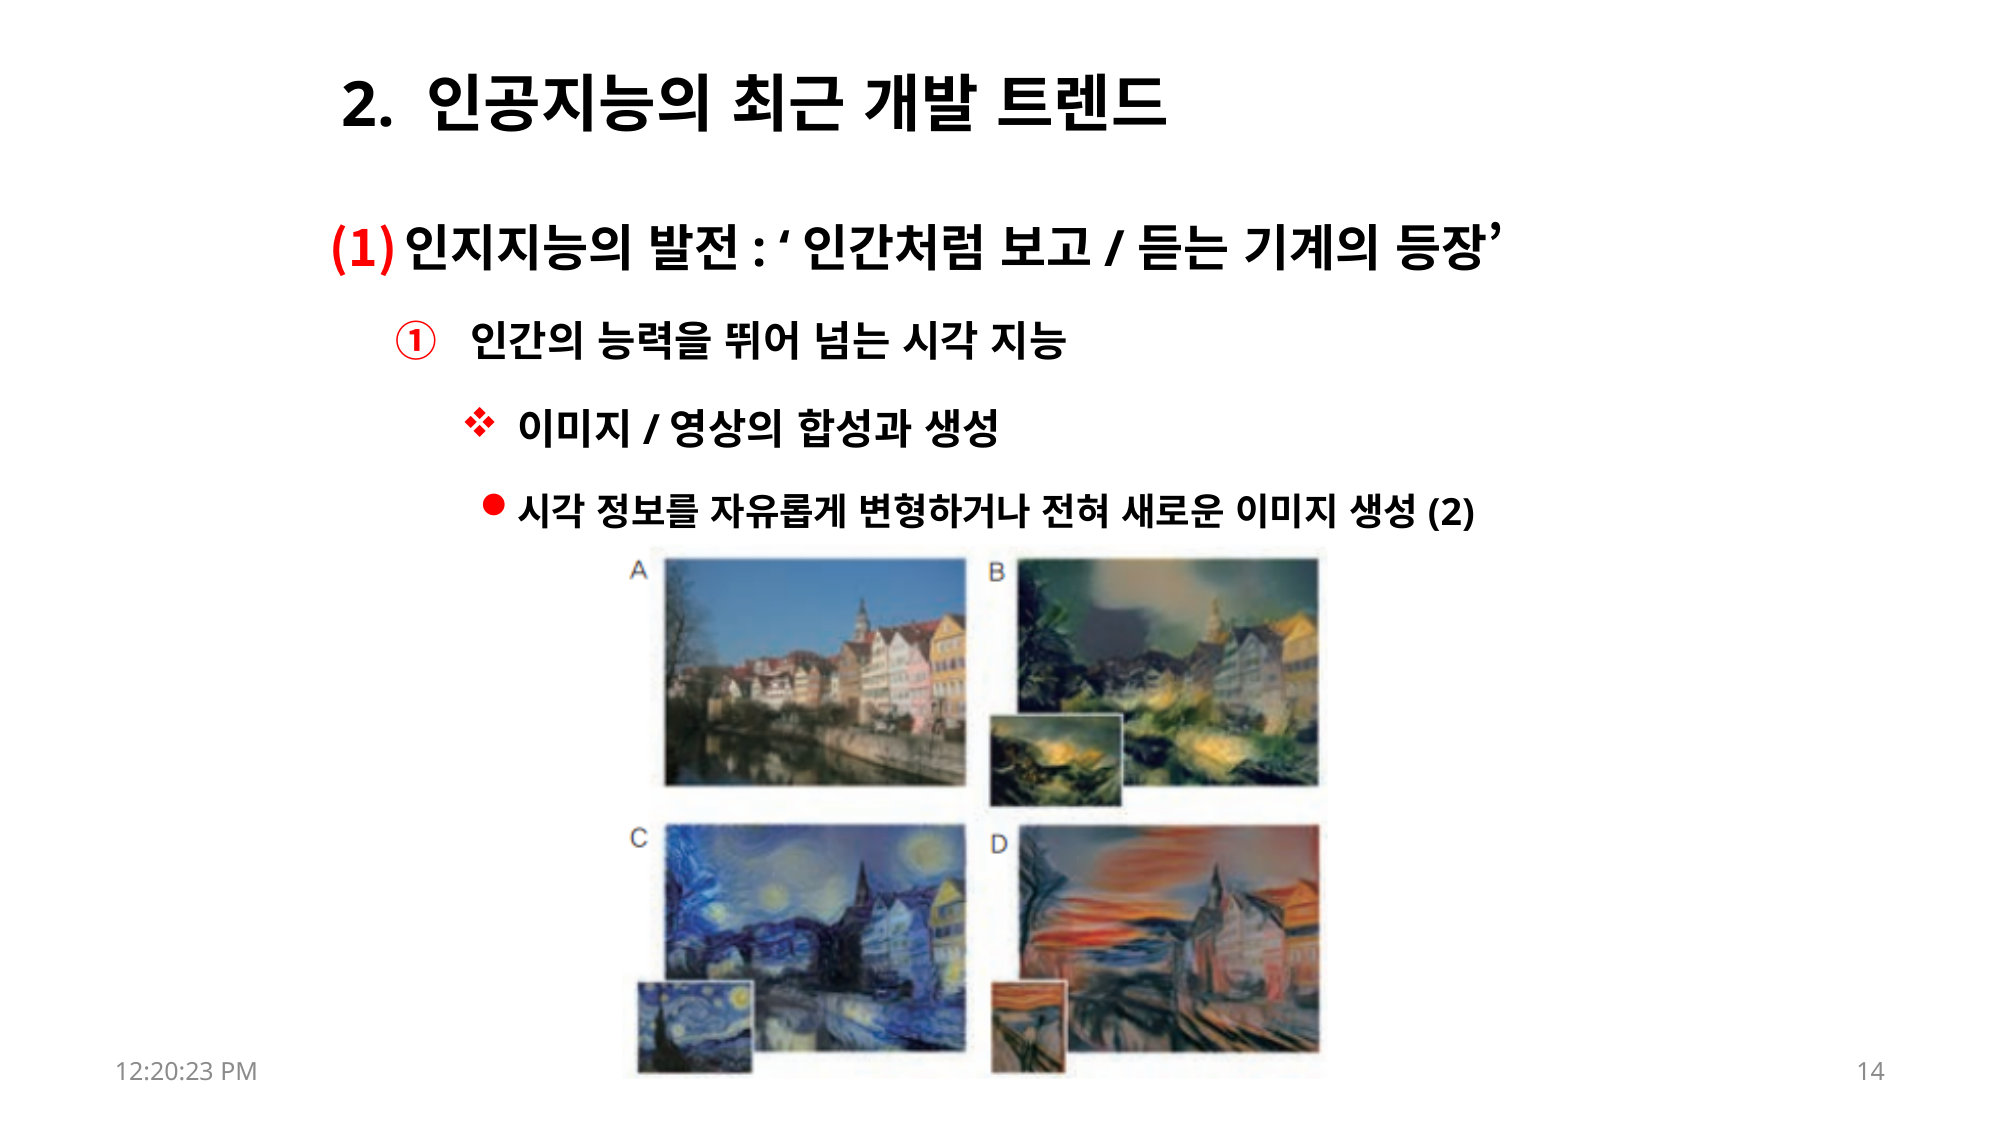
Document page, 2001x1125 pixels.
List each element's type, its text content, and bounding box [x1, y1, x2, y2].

title 2. 인공지능의 최근 개발 트렌드 [326, 42, 1677, 161]
picture [621, 541, 1335, 1083]
list 인지지능의 발전: ‘인간처럼 보고/듣는 기계의 등장’ 인간의 능력을 뛰어 넘는 시각 지능 이미지/영상의 합성과 생성 시각 정보를 자유롭게 변형하거나 전혀 새로운 이미지 생성(2) [314, 172, 1699, 1106]
slide_number 14 [1433, 1042, 1900, 1103]
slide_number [99, 1042, 567, 1103]
